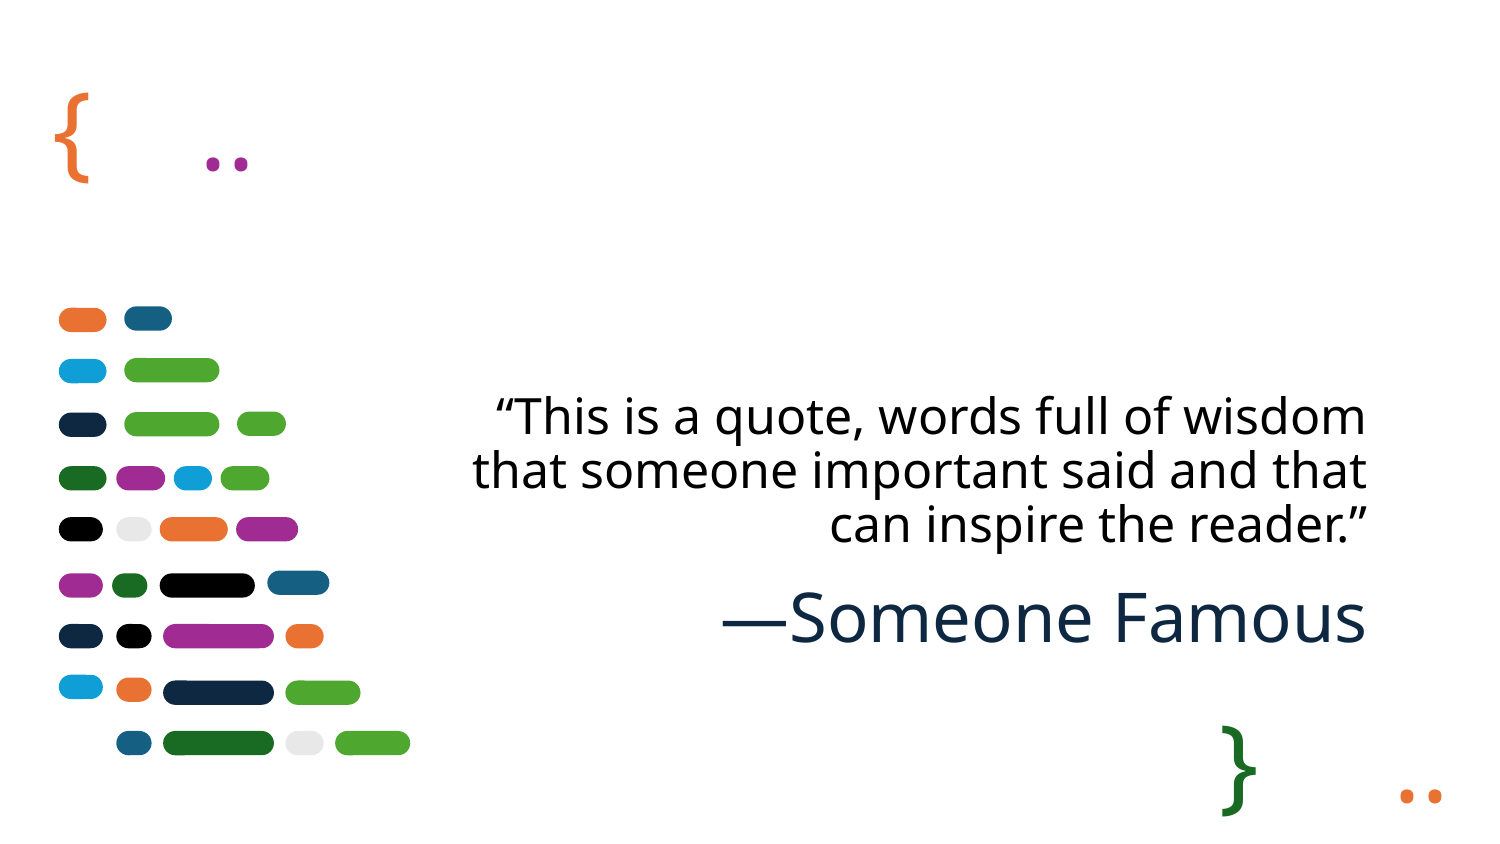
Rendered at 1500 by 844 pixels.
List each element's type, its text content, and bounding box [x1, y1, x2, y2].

text_box { [37, 48, 153, 192]
text_box .. [1304, 716, 1465, 806]
text_box } [1204, 681, 1290, 806]
subtitle “This is a quote, words full of wisdom that someone important said and that can inspire the reader.” [440, 262, 1383, 569]
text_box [58, 305, 411, 756]
title —Someone Famous [440, 569, 1383, 677]
text_box .. [109, 83, 271, 174]
